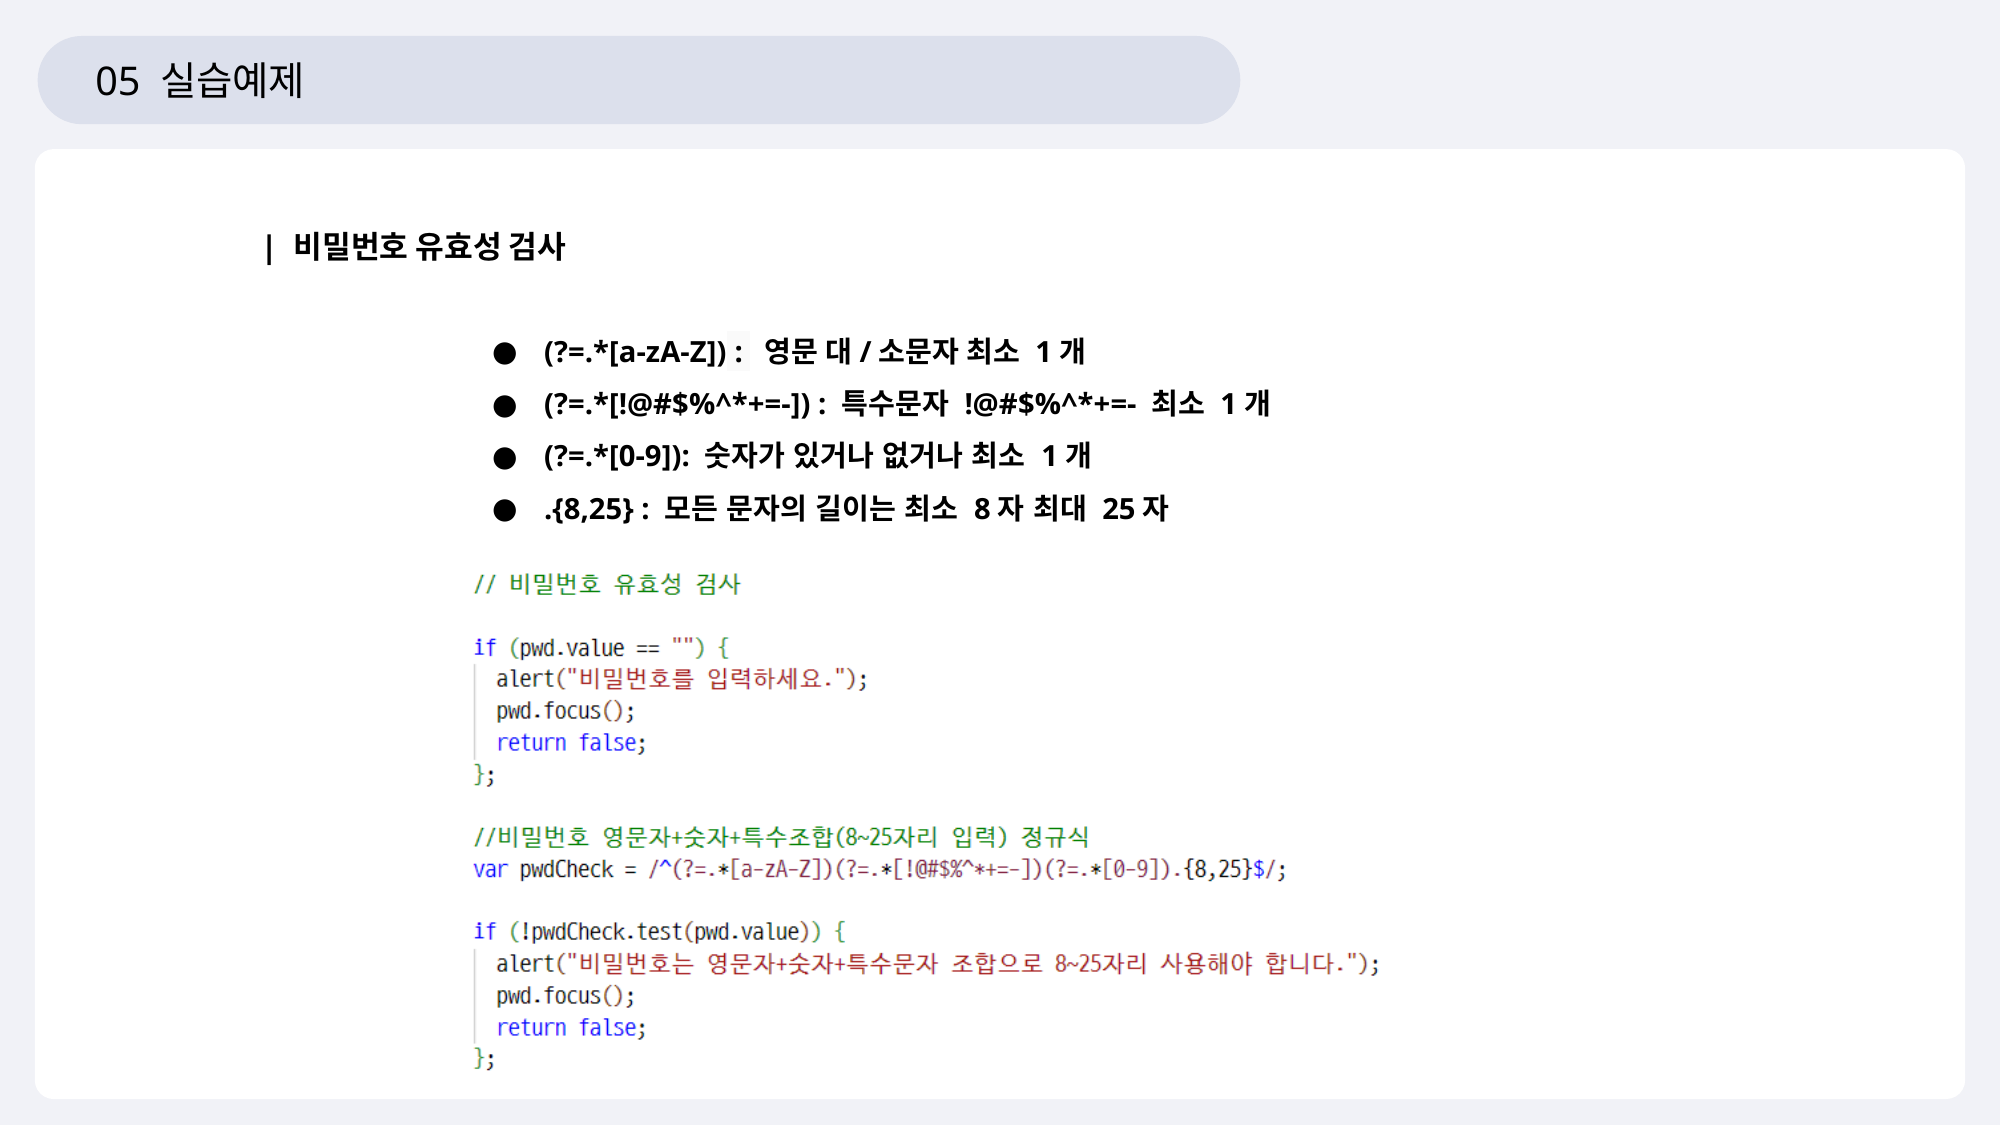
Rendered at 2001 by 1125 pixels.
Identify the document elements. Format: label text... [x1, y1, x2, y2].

text_box 05 실습예제 [37, 35, 1241, 125]
picture [453, 563, 1393, 1086]
text_box [34, 149, 1966, 1100]
text_box | 비밀번호 유효성 검사 [245, 212, 755, 280]
text_box (?=.*[a-zA-Z]) : 영문 대/소문자 최소 1개 (?=.*[!@#$%^*+=-]) : 특수문자 !@#$%^*+=- 최소 1개 (?=.*[0-9]): 숫자가 있거나 없거나 최소 1개 .{8,25} : 모든 문자의 길이는 최소 8자 최대 25자 [454, 300, 1546, 541]
